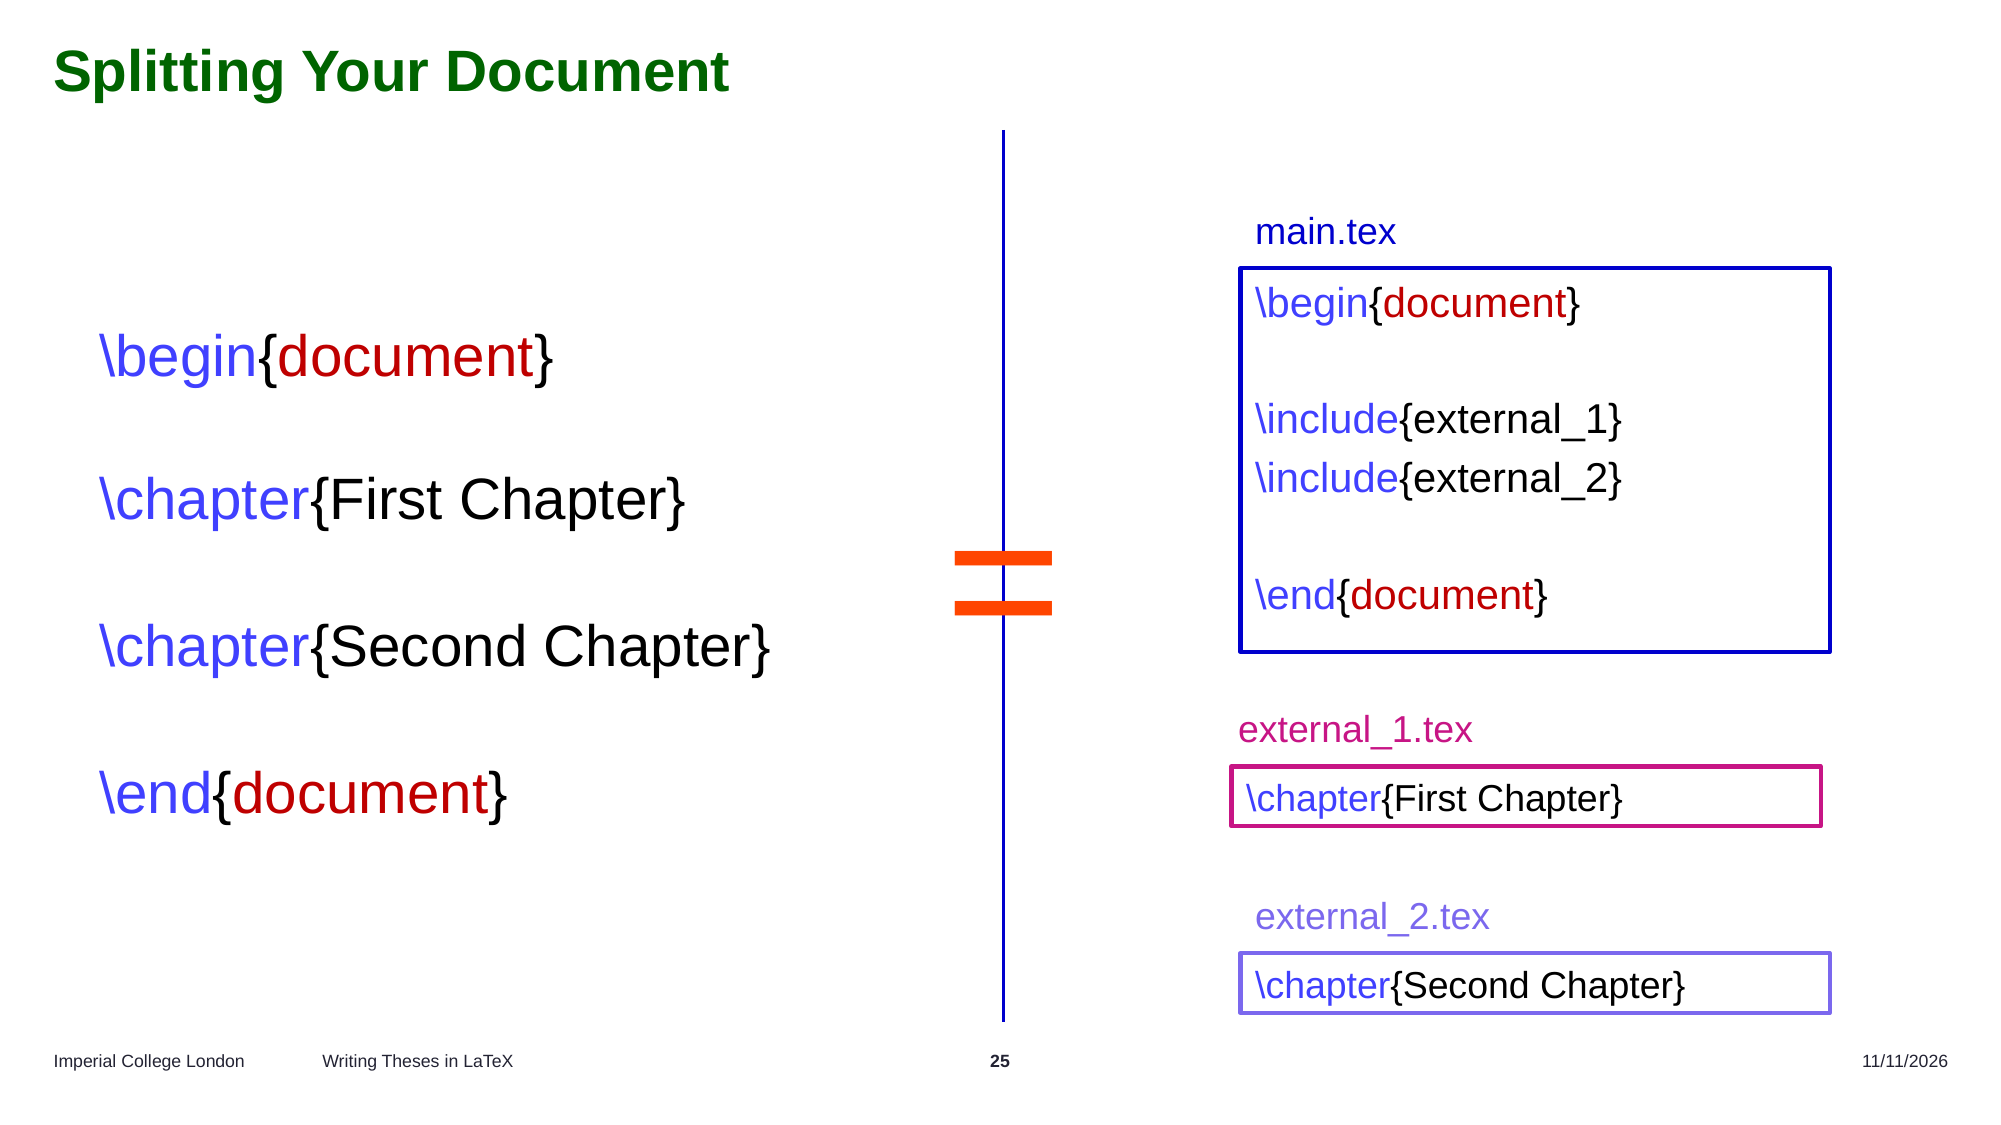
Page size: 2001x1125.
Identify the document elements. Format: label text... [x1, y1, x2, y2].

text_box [931, 129, 1129, 1023]
slide_number 25 [973, 1048, 1027, 1072]
text_box \begin{document} \chapter{First Chapter} \chapter{Second Chapter} \end{document} [99, 314, 823, 838]
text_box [1223, 199, 1830, 1022]
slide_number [1745, 1048, 1948, 1072]
footer Writing Theses in LaTeX [322, 1048, 884, 1072]
title Splitting Your Document [53, 41, 1947, 104]
